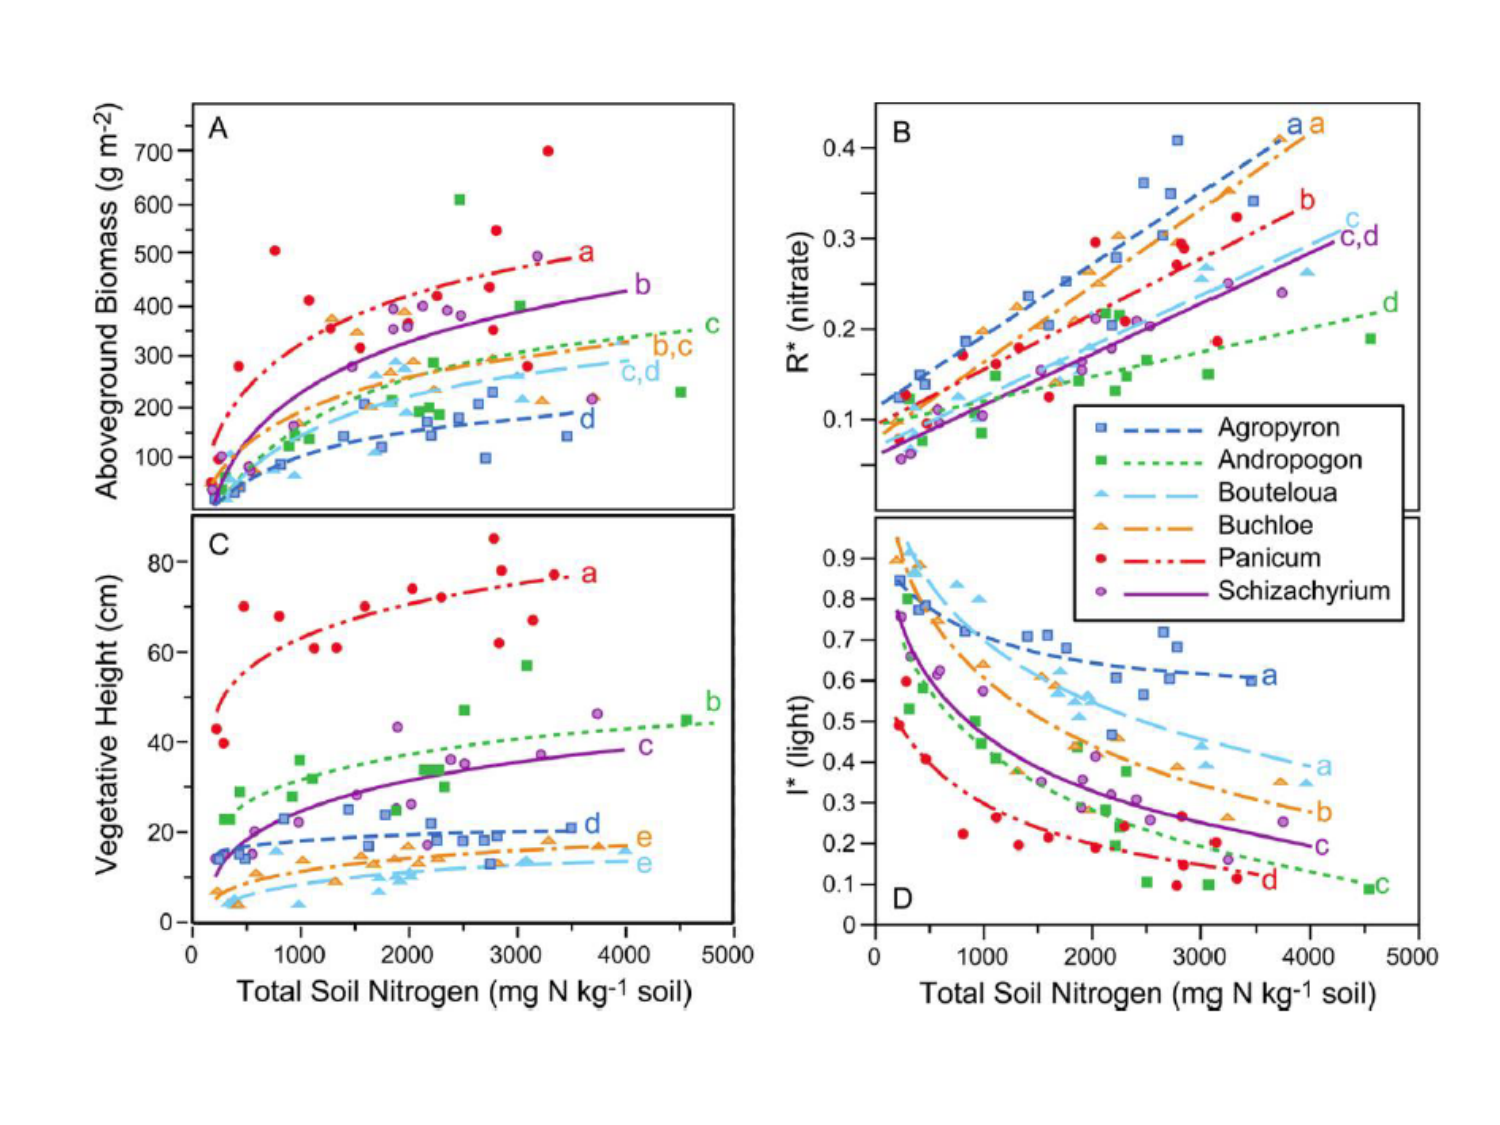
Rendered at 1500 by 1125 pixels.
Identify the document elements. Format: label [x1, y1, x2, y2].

picture [56, 74, 1500, 1043]
